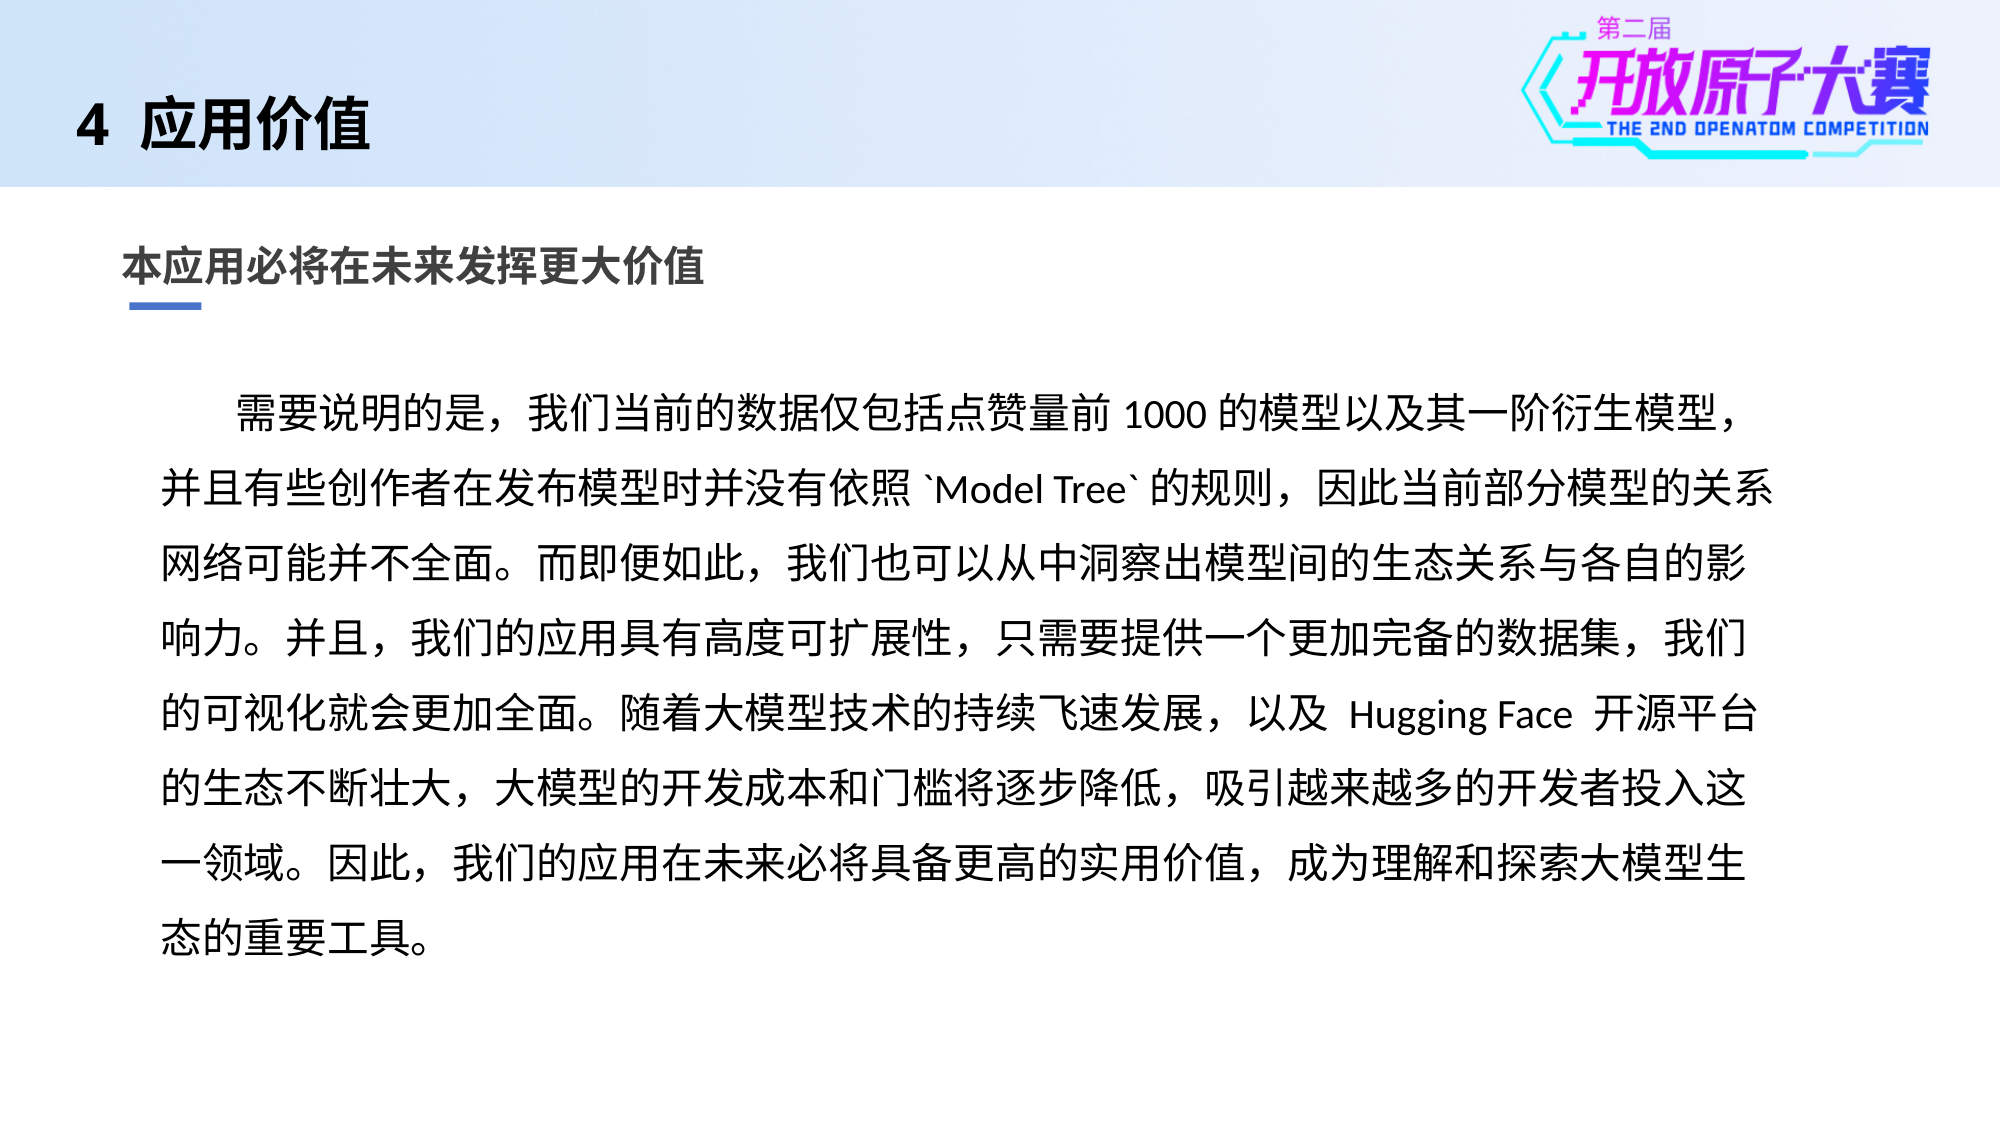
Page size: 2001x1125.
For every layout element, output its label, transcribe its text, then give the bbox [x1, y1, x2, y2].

title 4 应用价值 [61, 70, 2000, 184]
text_box 需要说明的是，我们当前的数据仅包括点赞量前1000的模型以及其一阶衍生模型，并且有些创作者在发布模型时并没有依照`Model Tree`的规则，因此当前部分模型的关系网络可能并不全面。而即便如此，我们也可以从中洞察出模型间的生态关系与各自的影响力。并且，我们的应用具有高度可扩展性，只需要提供一个更加完备的数据集，我们的可视化就会更加全面。随着大模型技术的持续飞速发展，以及 Hugging Face 开源平台的生态不断壮大，大模型的开发成本和门槛将逐步降低，吸引越来越多的开发者投入这一领域。因此，我们的应用在未来必将具备更高的实用价值，成为理解和探索大模型生态的重要工具。 [145, 354, 1797, 970]
text_box 本应用必将在未来发挥更大价值 [106, 232, 780, 297]
text_box [128, 301, 203, 311]
picture [0, 0, 2000, 187]
